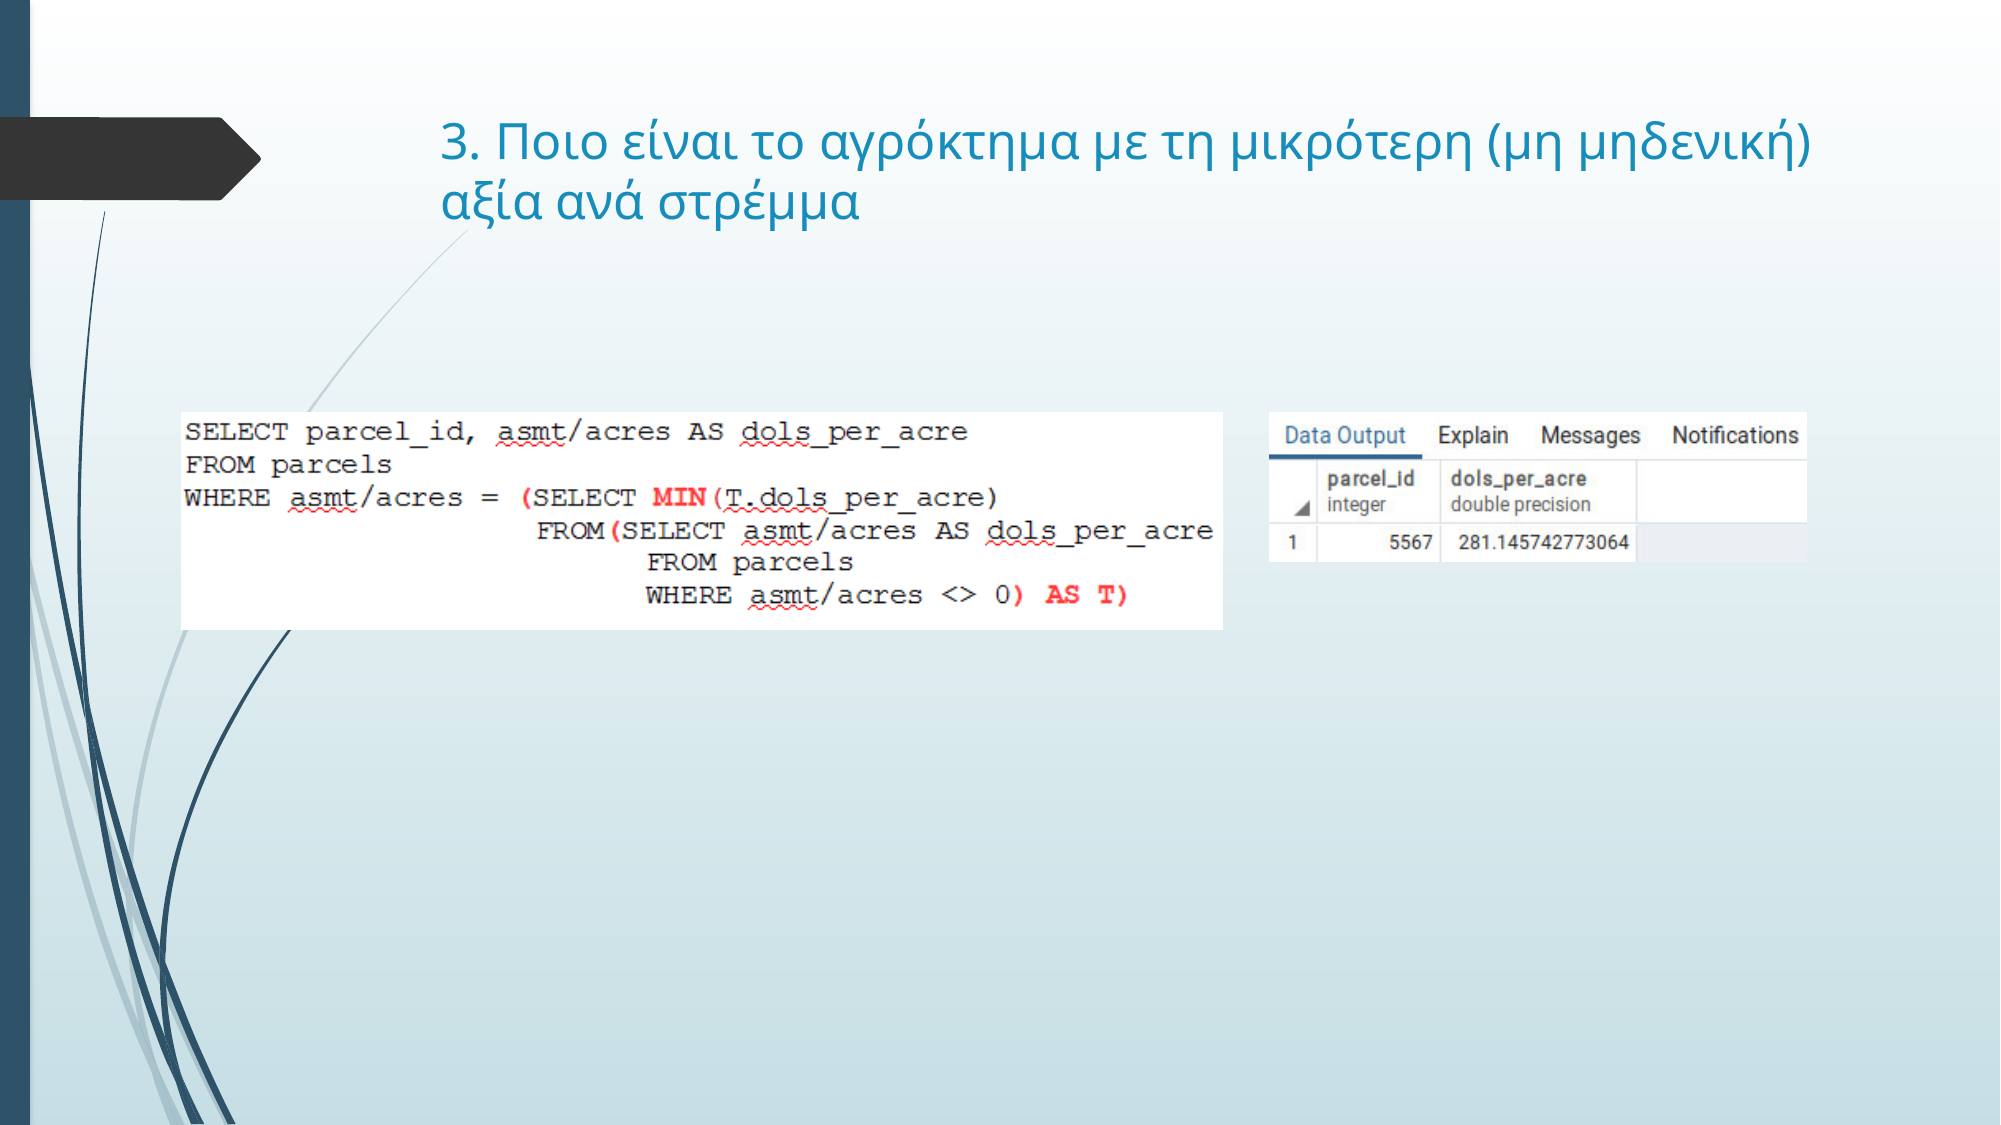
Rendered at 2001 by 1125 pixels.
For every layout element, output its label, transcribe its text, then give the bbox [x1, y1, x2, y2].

title 3. Ποιο είναι το αγρόκτημα με τη μικρότερη (μη μηδενική) αξία ανά στρέμμα [425, 102, 1888, 313]
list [1269, 411, 1807, 563]
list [180, 411, 1223, 630]
